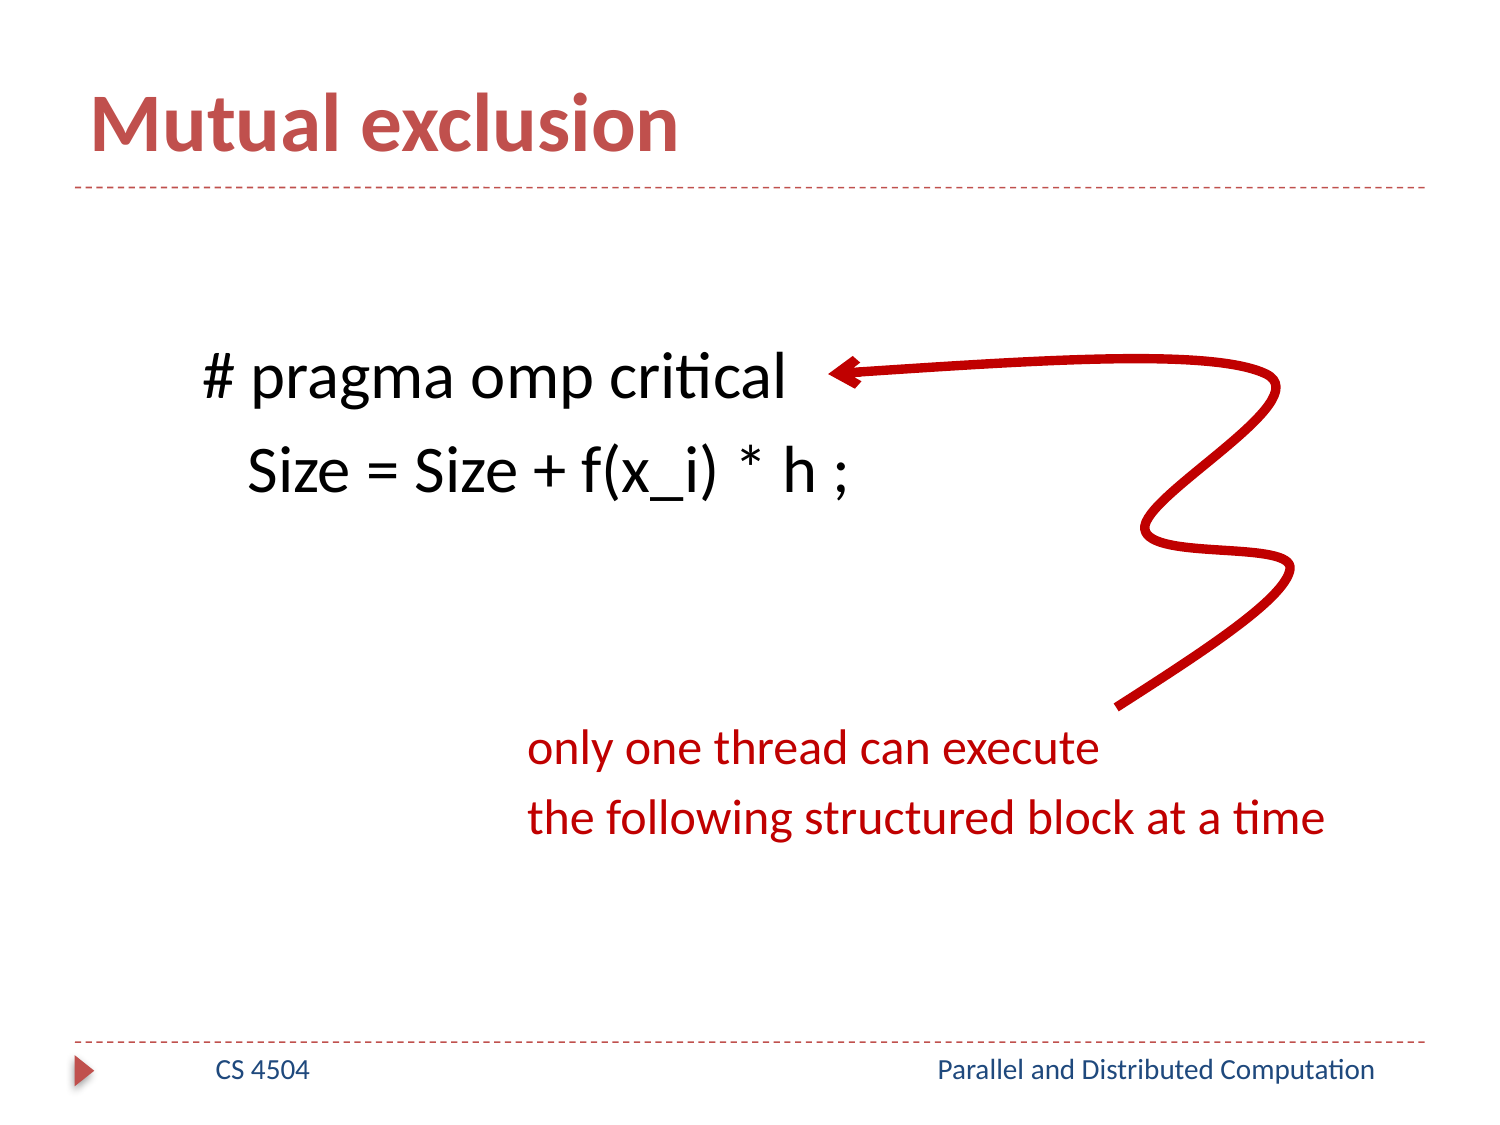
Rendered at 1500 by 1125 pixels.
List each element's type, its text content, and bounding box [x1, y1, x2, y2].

text_box # pragma omp critical Size = Size + f(x_i) * h ; [187, 324, 1201, 513]
text_box [828, 358, 1291, 708]
slide_number CS 4504 [100, 1042, 426, 1103]
slide_number Parallel and Distributed Computation [887, 1042, 1426, 1103]
title Mutual exclusion [75, 12, 1425, 175]
text_box only one thread can execute the following structured block at a time [512, 707, 1372, 853]
